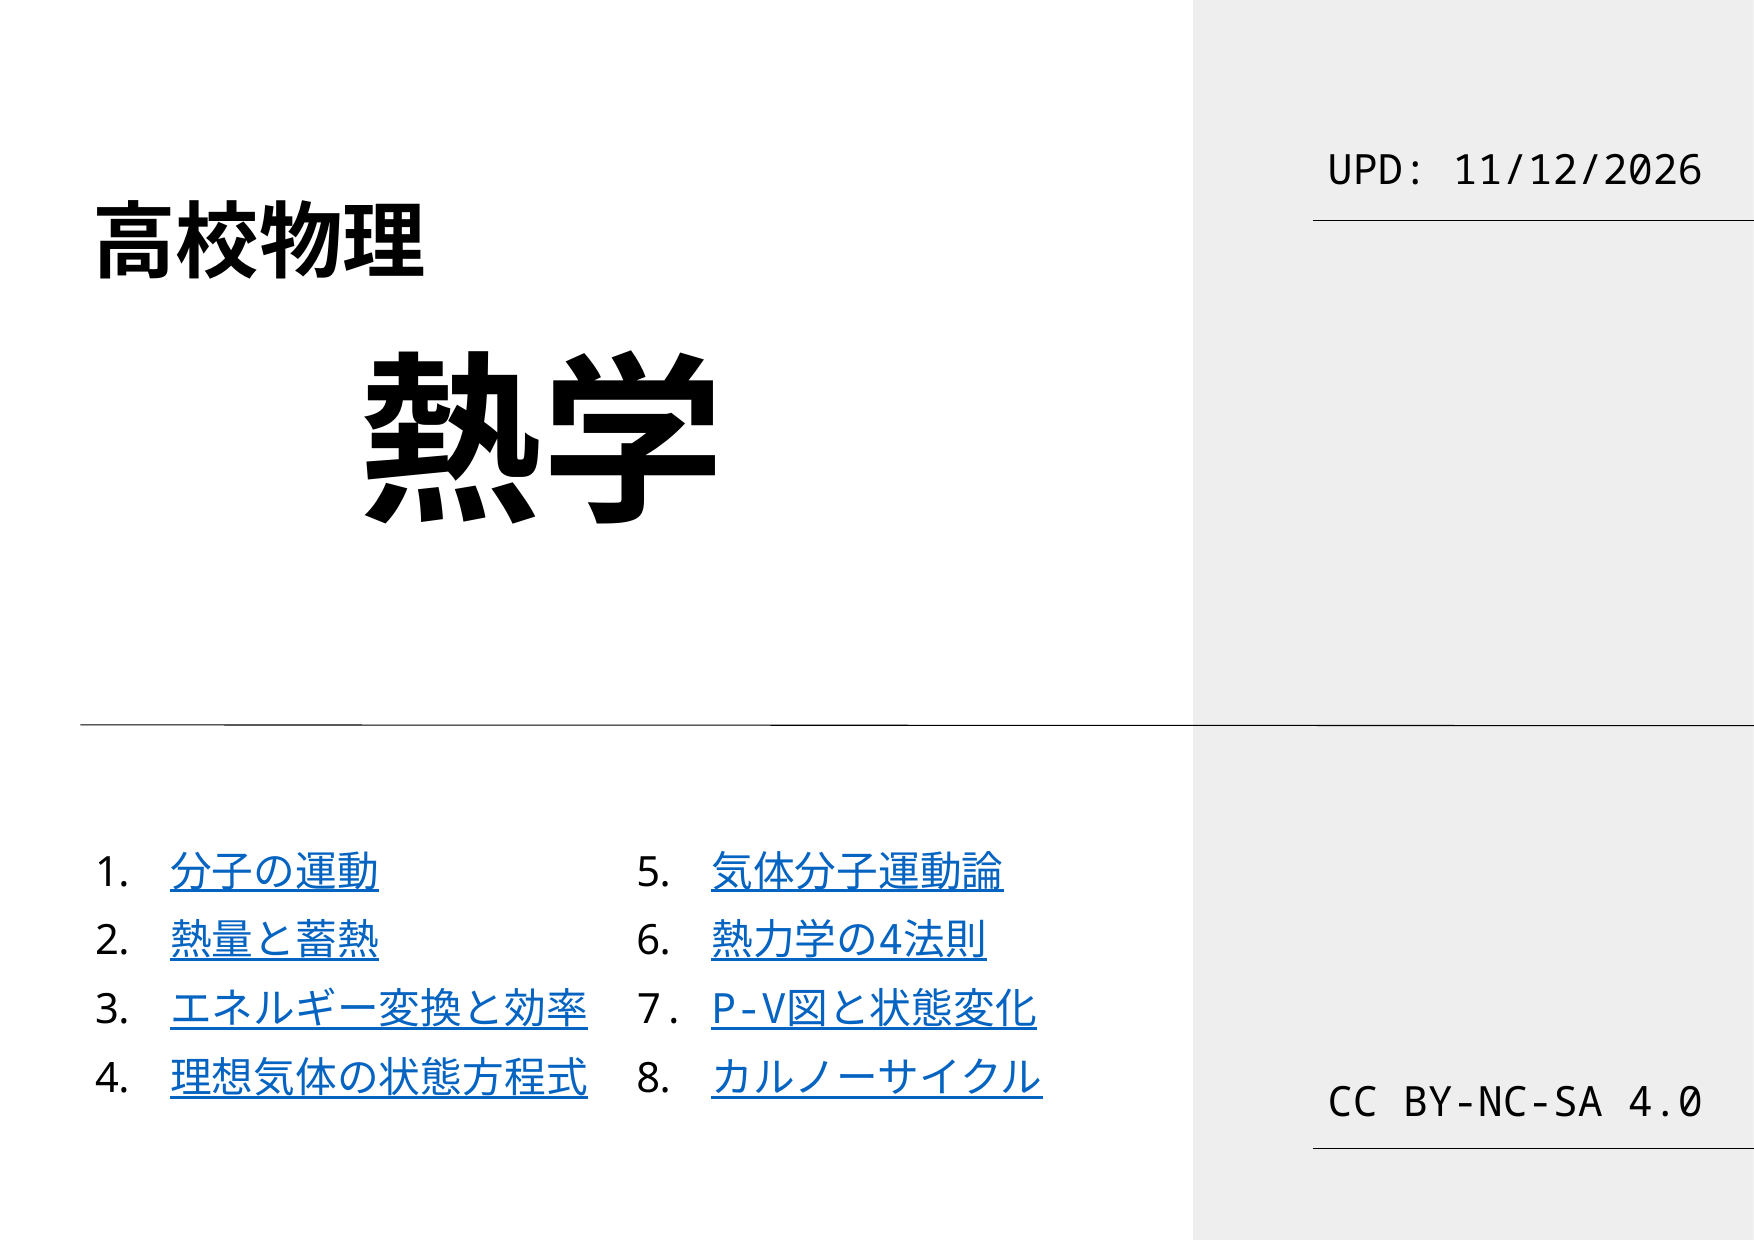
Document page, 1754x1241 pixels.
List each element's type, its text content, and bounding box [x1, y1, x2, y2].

list 分子の運動 熱量と蓄熱 エネルギー変換と効率 理想気体の状態方程式 気体分子運動論 熱力学の4法則 P-V図と状態変化 カルノーサイクル [80, 837, 1193, 1089]
list UPD: 2026/1/11 [1312, 122, 1750, 221]
list 高校物理 熱学 [77, 171, 1007, 562]
picture [1193, 726, 1754, 1240]
picture [1193, 0, 1754, 725]
list CC BY-NC-SA 4.0 [1312, 1051, 1750, 1148]
